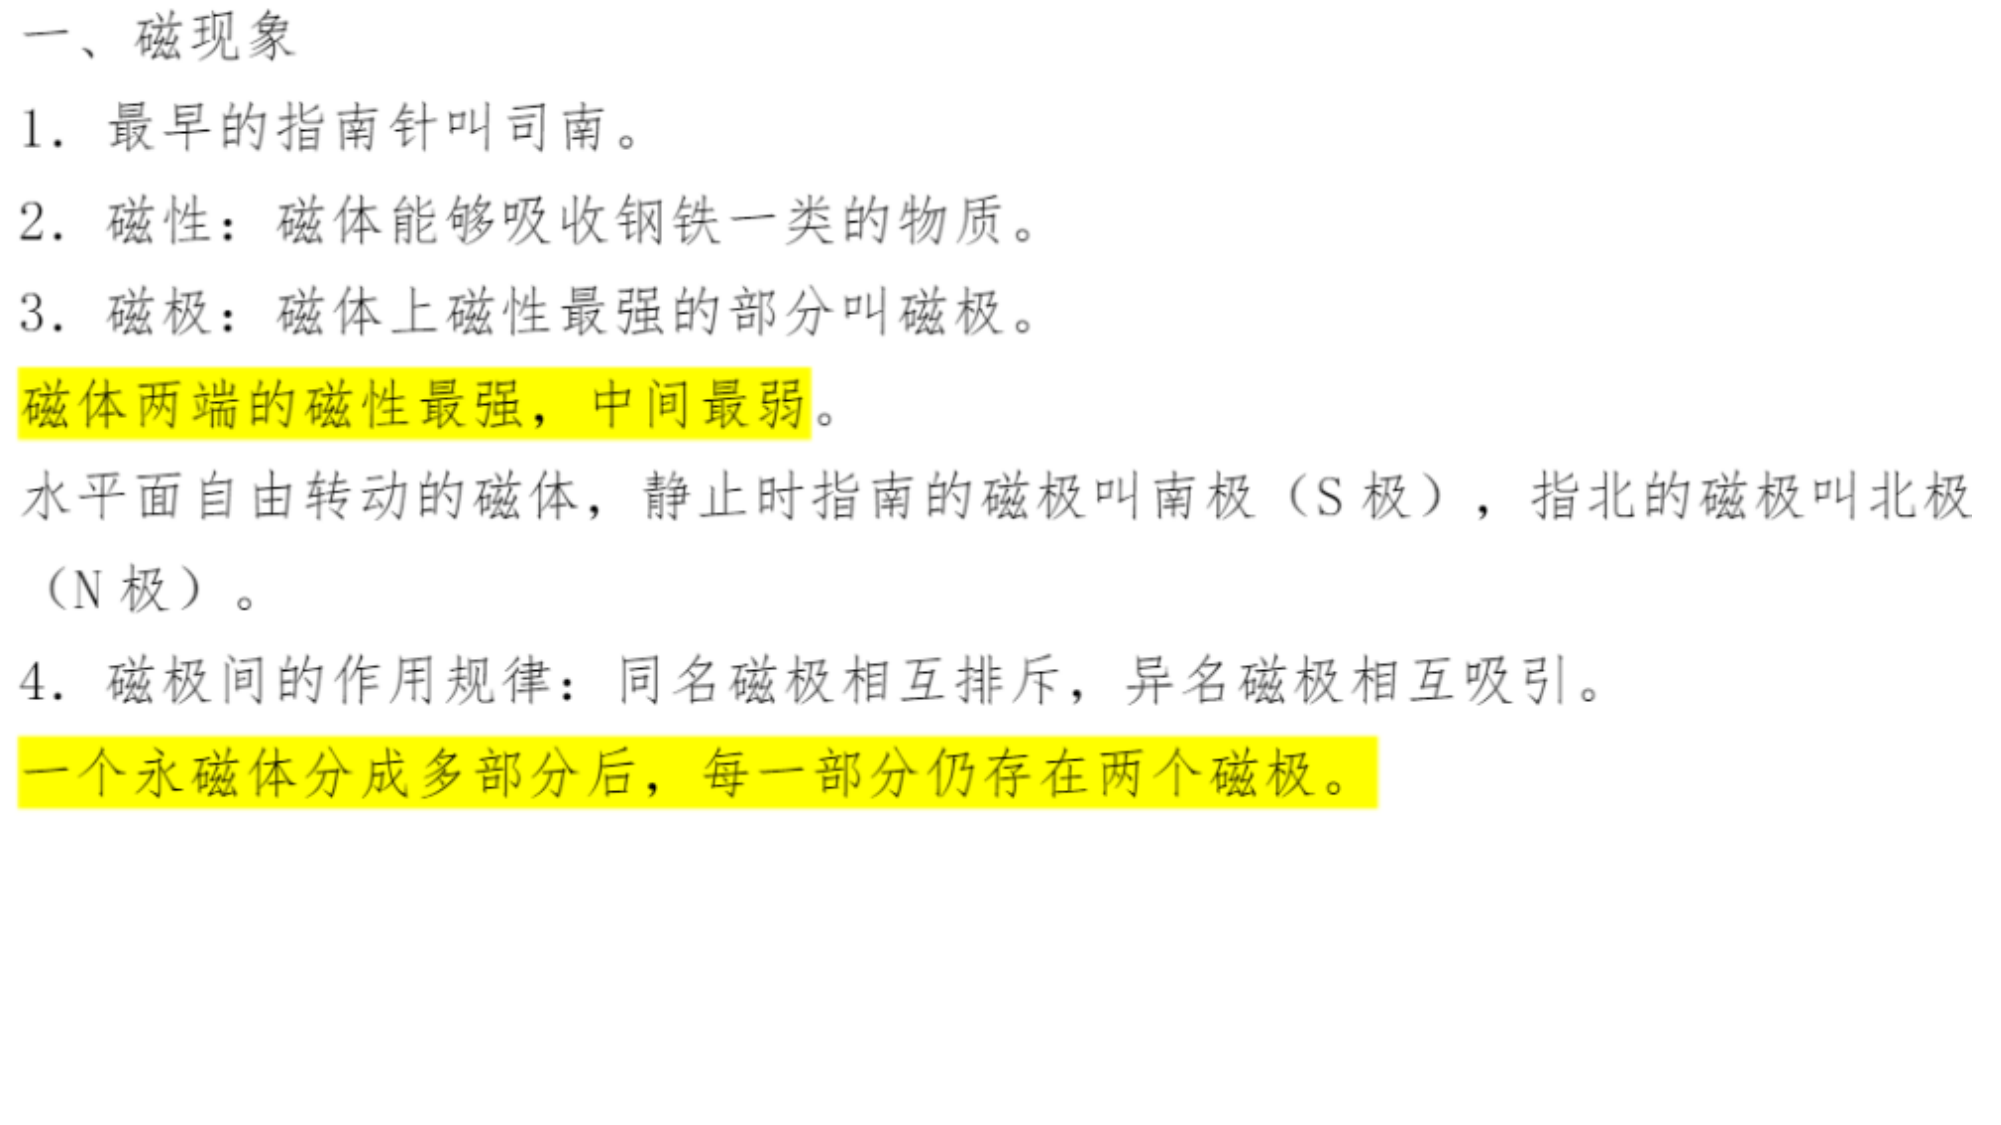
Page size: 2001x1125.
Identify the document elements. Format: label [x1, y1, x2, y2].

picture [0, 0, 1972, 817]
